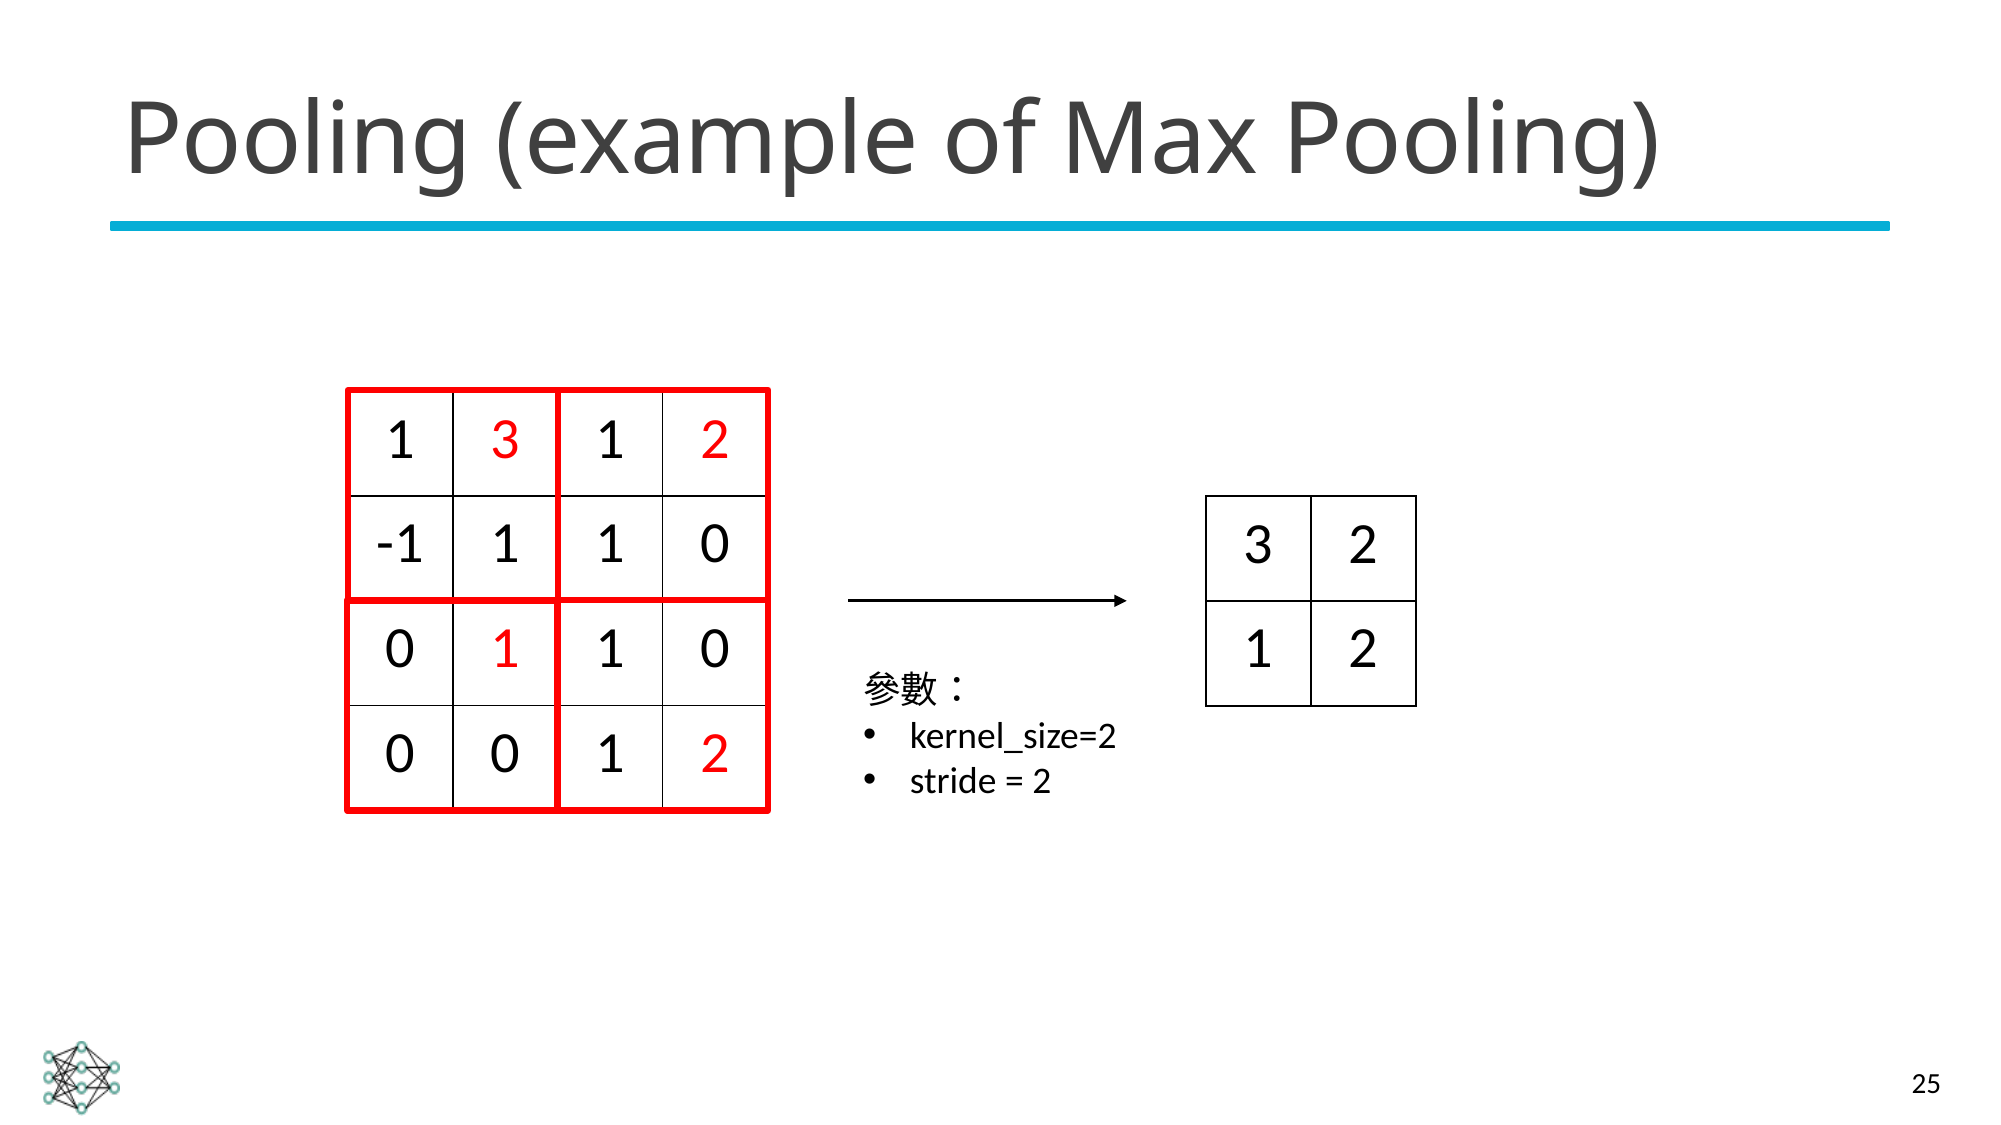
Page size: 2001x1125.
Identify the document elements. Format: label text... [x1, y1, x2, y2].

table_cell 1 [1207, 602, 1310, 705]
picture [43, 1041, 120, 1116]
text_box [556, 599, 769, 812]
table_cell 2 [1312, 602, 1415, 705]
text_box 參數： kernel_size=2 stride = 2 [848, 658, 1300, 809]
title Pooling (example of Max Pooling) [107, 58, 1899, 228]
text_box [556, 388, 769, 599]
table_header 3 [1207, 497, 1310, 600]
text_box [346, 599, 556, 812]
text_box [346, 389, 556, 599]
table_header 2 [1312, 497, 1415, 600]
slide_number 25 [1740, 1052, 1957, 1113]
